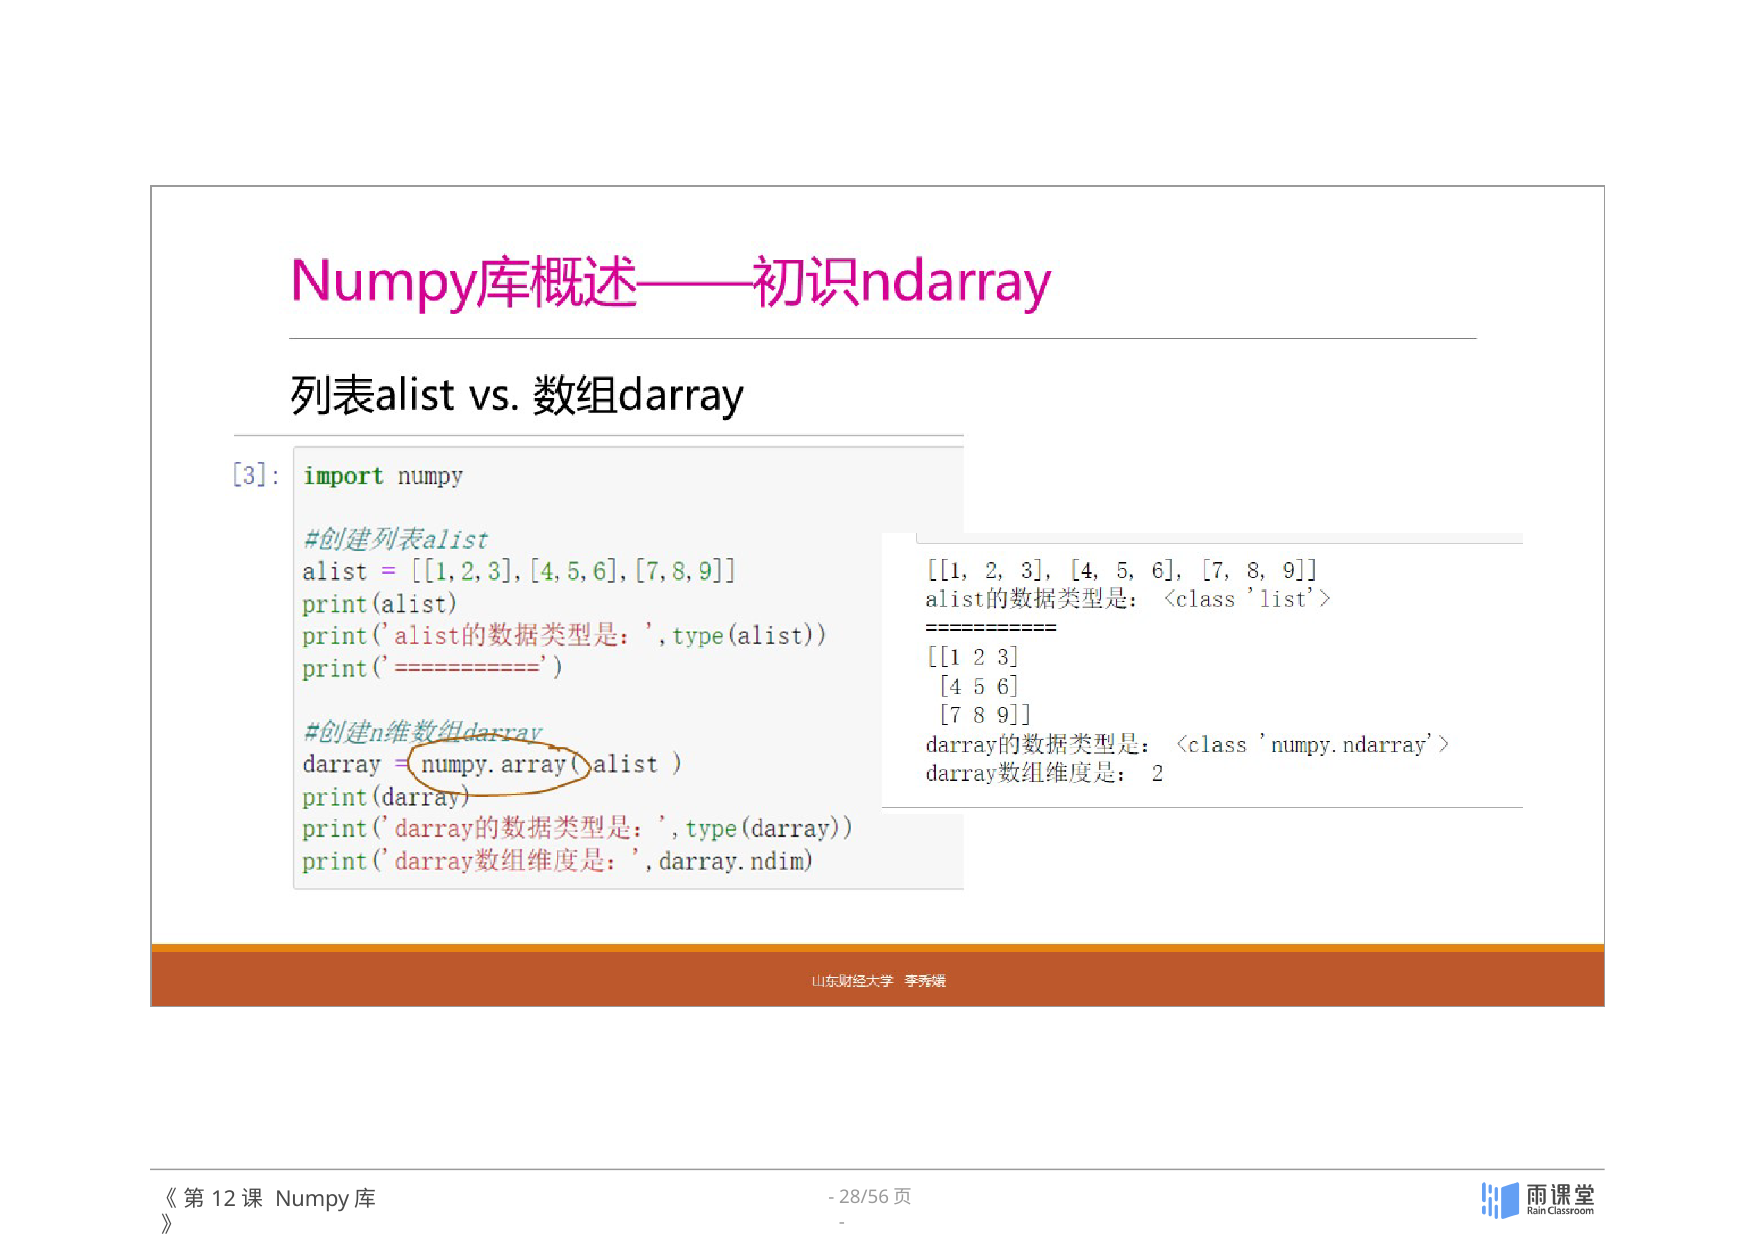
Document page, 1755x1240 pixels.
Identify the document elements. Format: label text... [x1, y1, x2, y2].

picture [1482, 1182, 1594, 1219]
picture [149, 185, 1605, 1007]
slide_number - 28/56页 - [826, 1181, 929, 1240]
footer 《 第12课 Numpy库 》 [153, 1181, 390, 1240]
